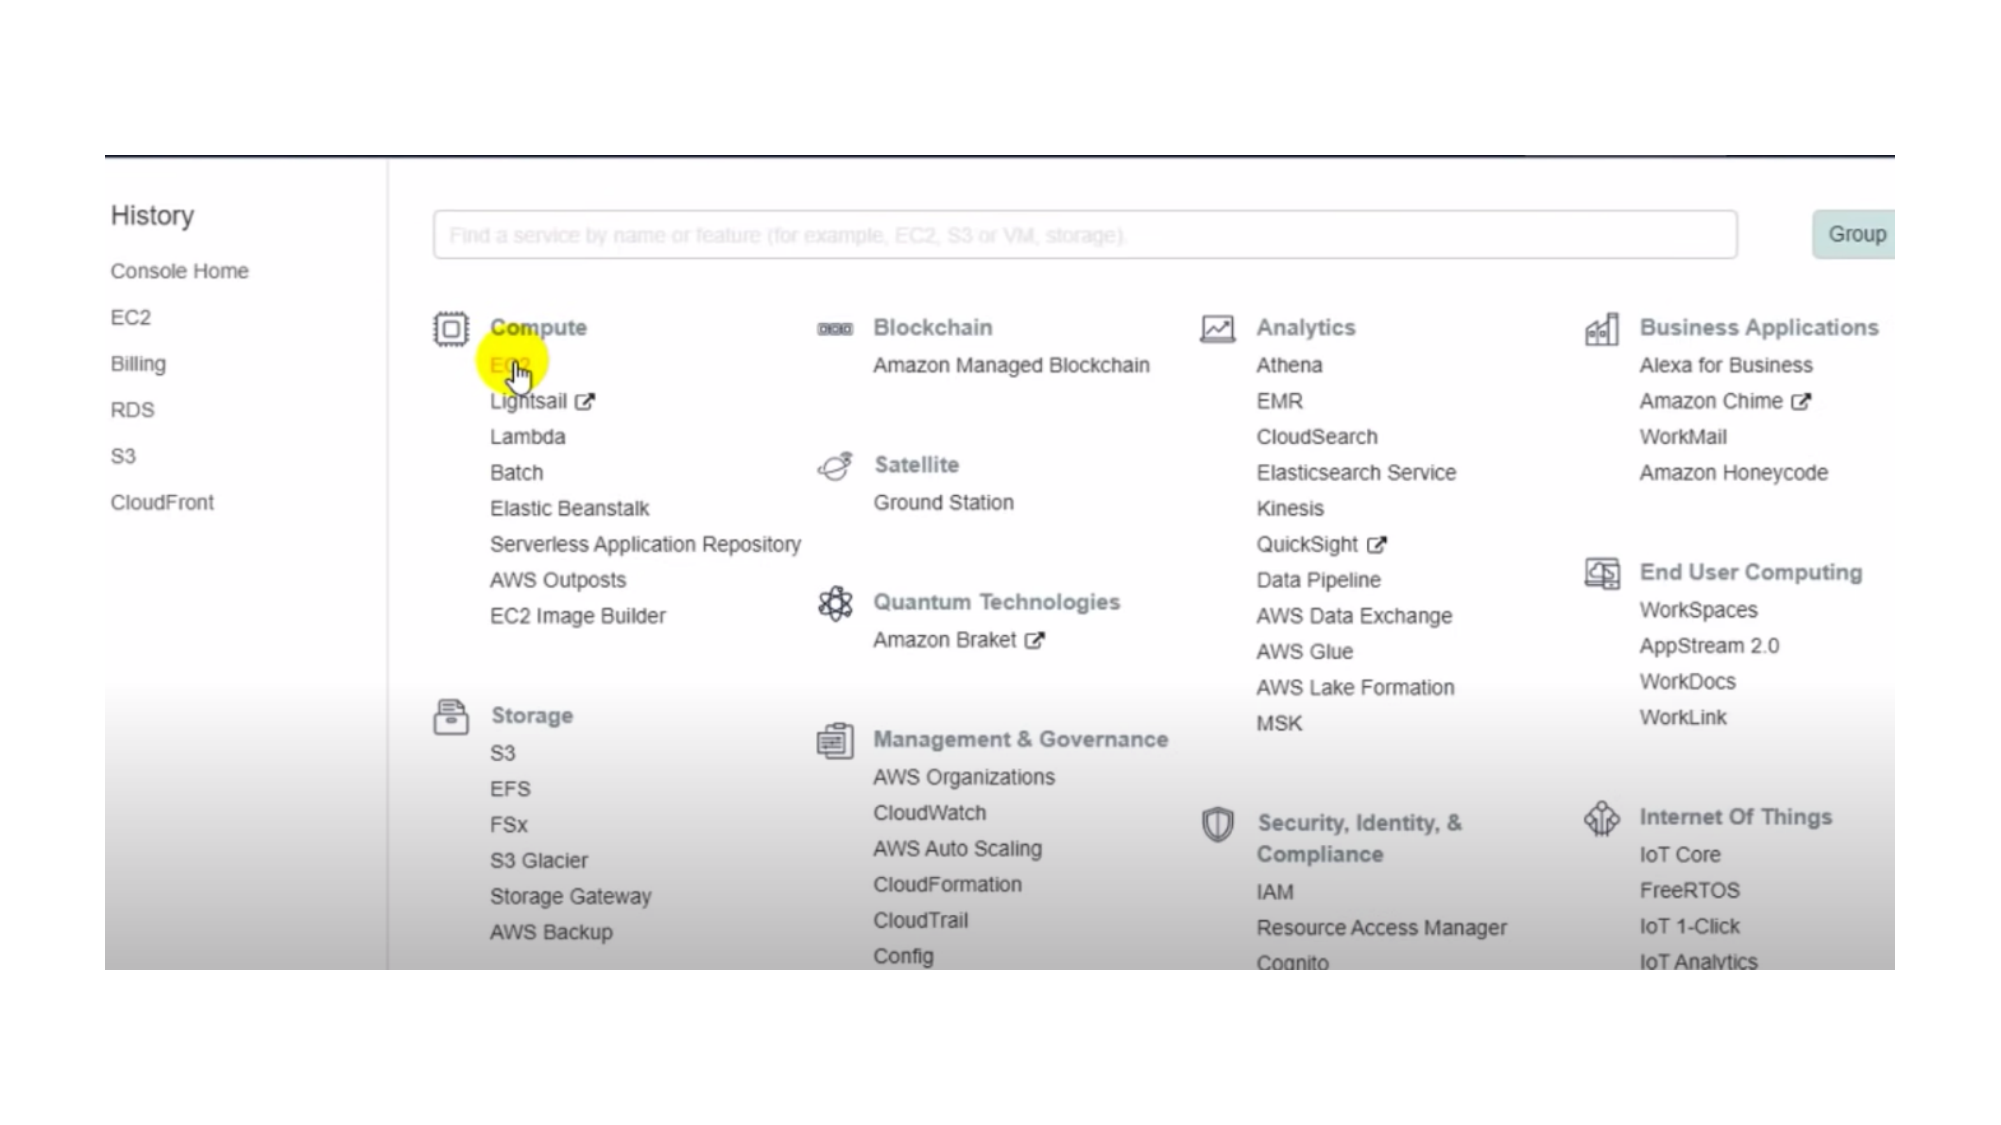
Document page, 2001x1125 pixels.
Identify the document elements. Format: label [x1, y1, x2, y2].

list [105, 155, 1895, 970]
